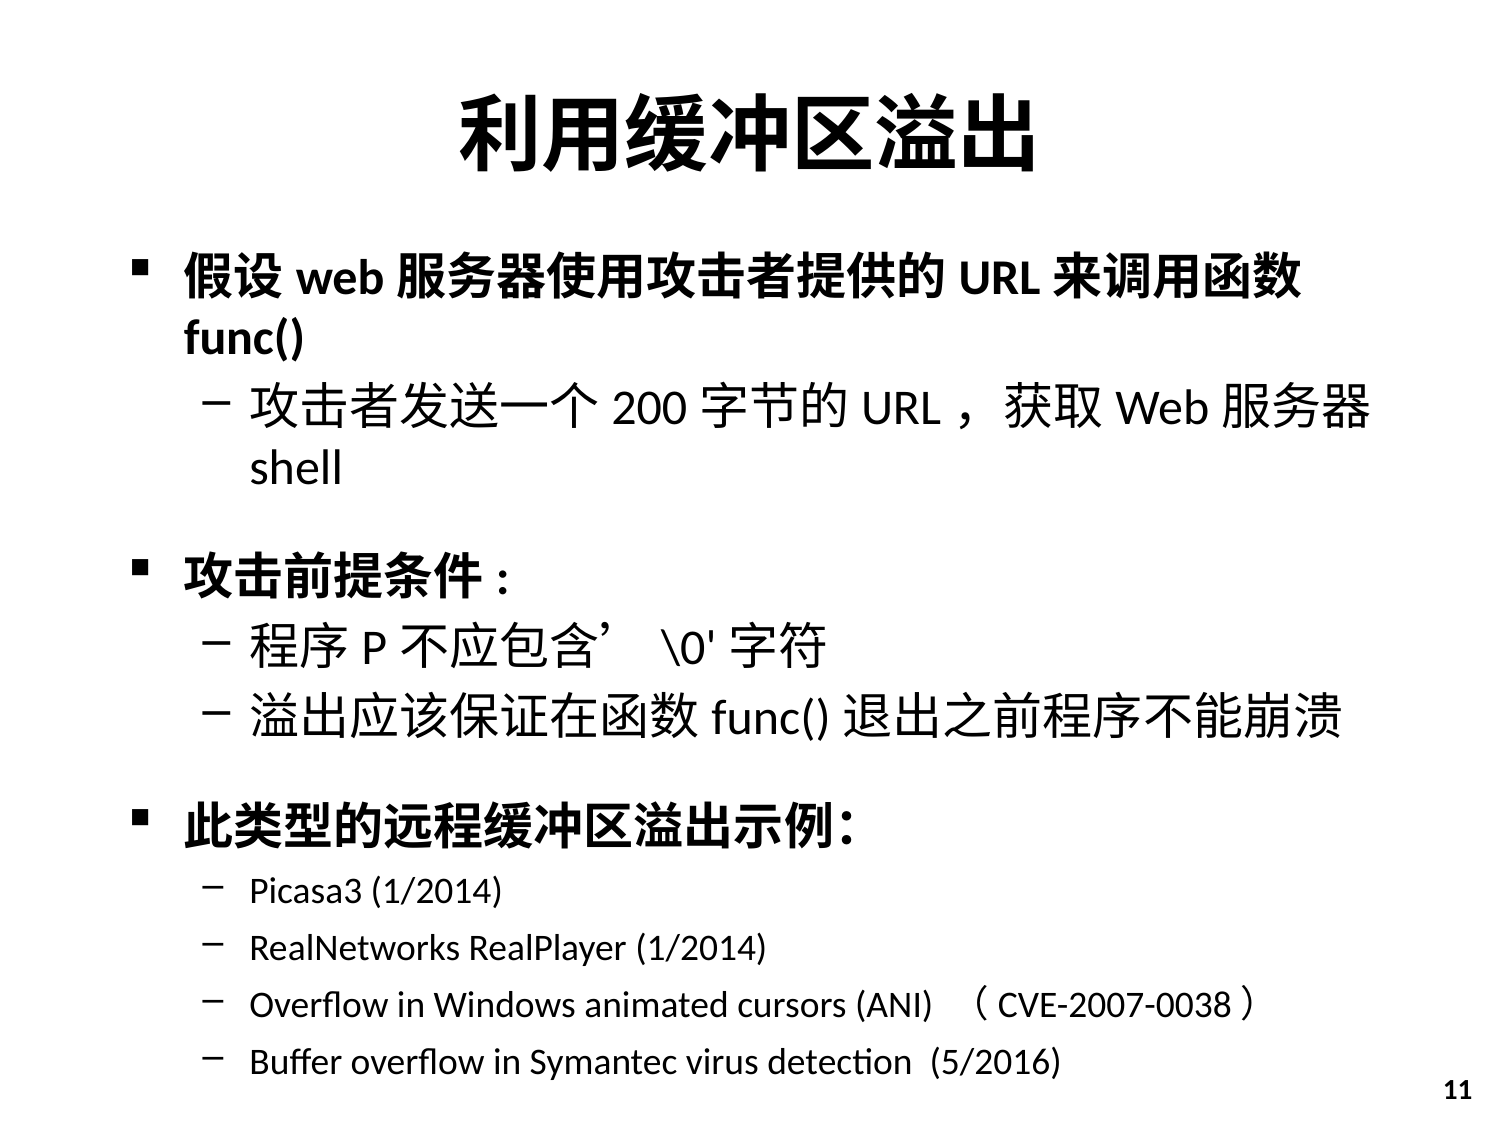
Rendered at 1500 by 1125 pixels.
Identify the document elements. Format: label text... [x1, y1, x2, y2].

list 假设web服务器使用攻击者提供的URL来调用函数func() 攻击者发送一个200字节的URL，获取Web服务器shell 攻击前提条件: 程序P不应包含’\0'字符 溢出应该保证在函数func()退出之前程序不能崩溃 此类型的远程缓冲区溢出示例： Picasa3 (1/2014) RealNetworks RealPlayer (1/2014) Overflow in Windows animated cursors (ANI) （CVE-2007-0038） Buffer overflow in Symantec virus detection (5/2016) [112, 236, 1413, 1100]
slide_number 11 [1174, 1062, 1488, 1125]
title 利用缓冲区溢出 [112, 37, 1388, 225]
